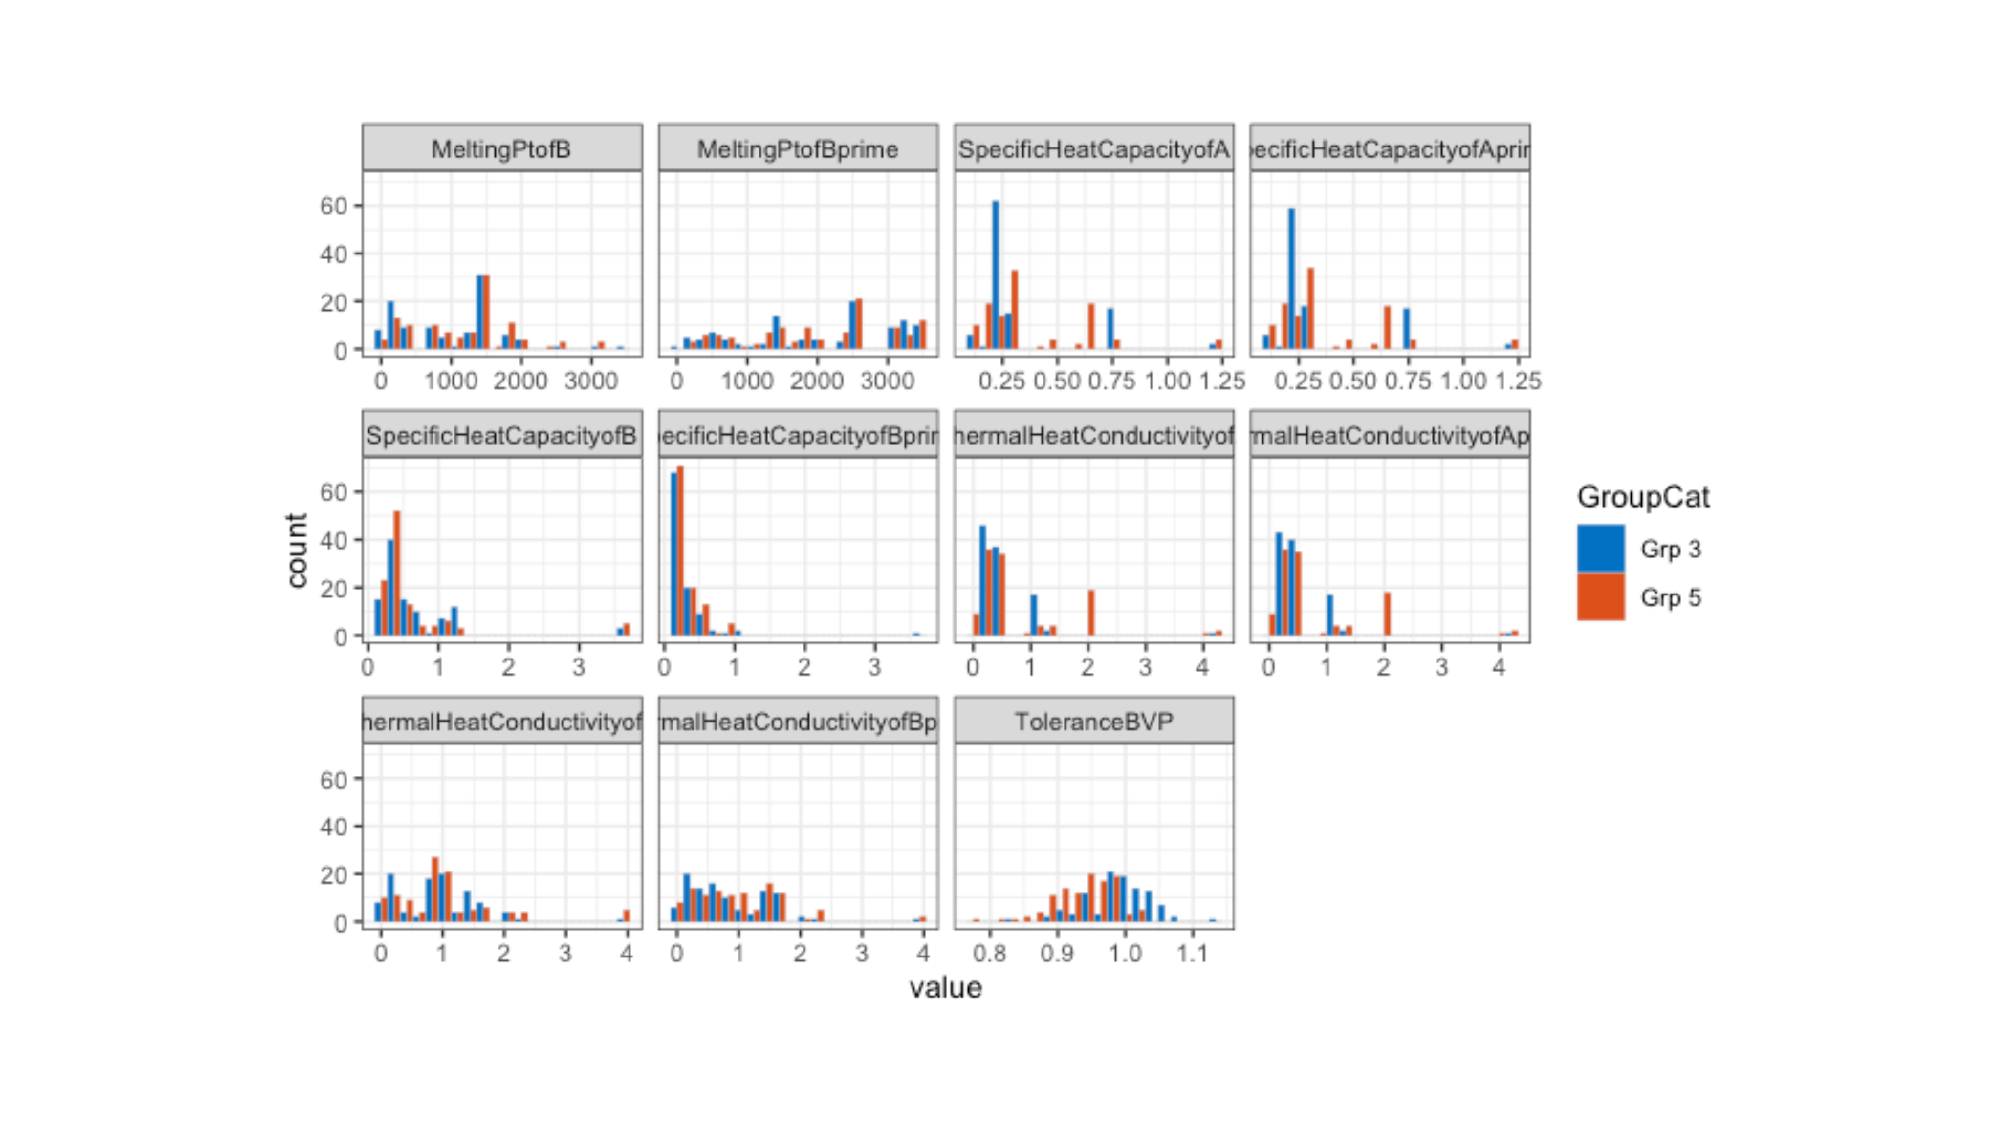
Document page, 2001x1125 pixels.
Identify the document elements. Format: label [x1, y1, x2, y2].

picture [280, 105, 1720, 1020]
